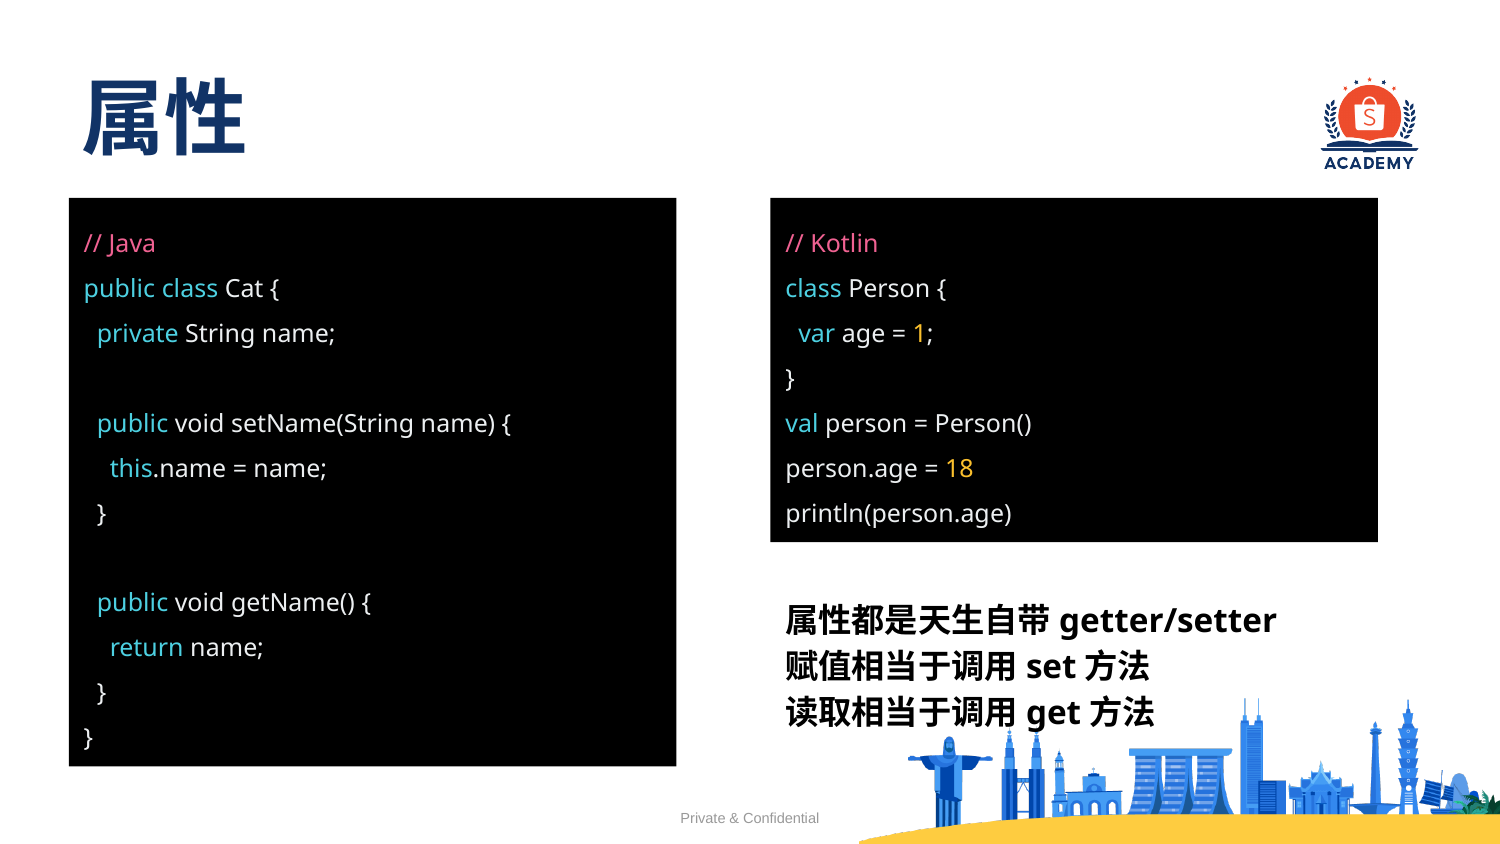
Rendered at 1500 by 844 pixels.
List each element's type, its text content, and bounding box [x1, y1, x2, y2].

text_box 属性都是天生自带getter/setter 赋值相当于调用set方法 读取相当于调用get方法 [770, 578, 1403, 746]
text_box // Java public class Cat { private String name; public void setName(String name) { this.name = name; } public void getName() { return name; } } [68, 197, 677, 767]
text_box // Kotlin class Person { var age = 1; } val person = Person() person.age = 18 println(person.age) [770, 197, 1378, 543]
title 属性 [78, 62, 912, 198]
picture [859, 688, 1500, 844]
picture [1292, 47, 1448, 203]
